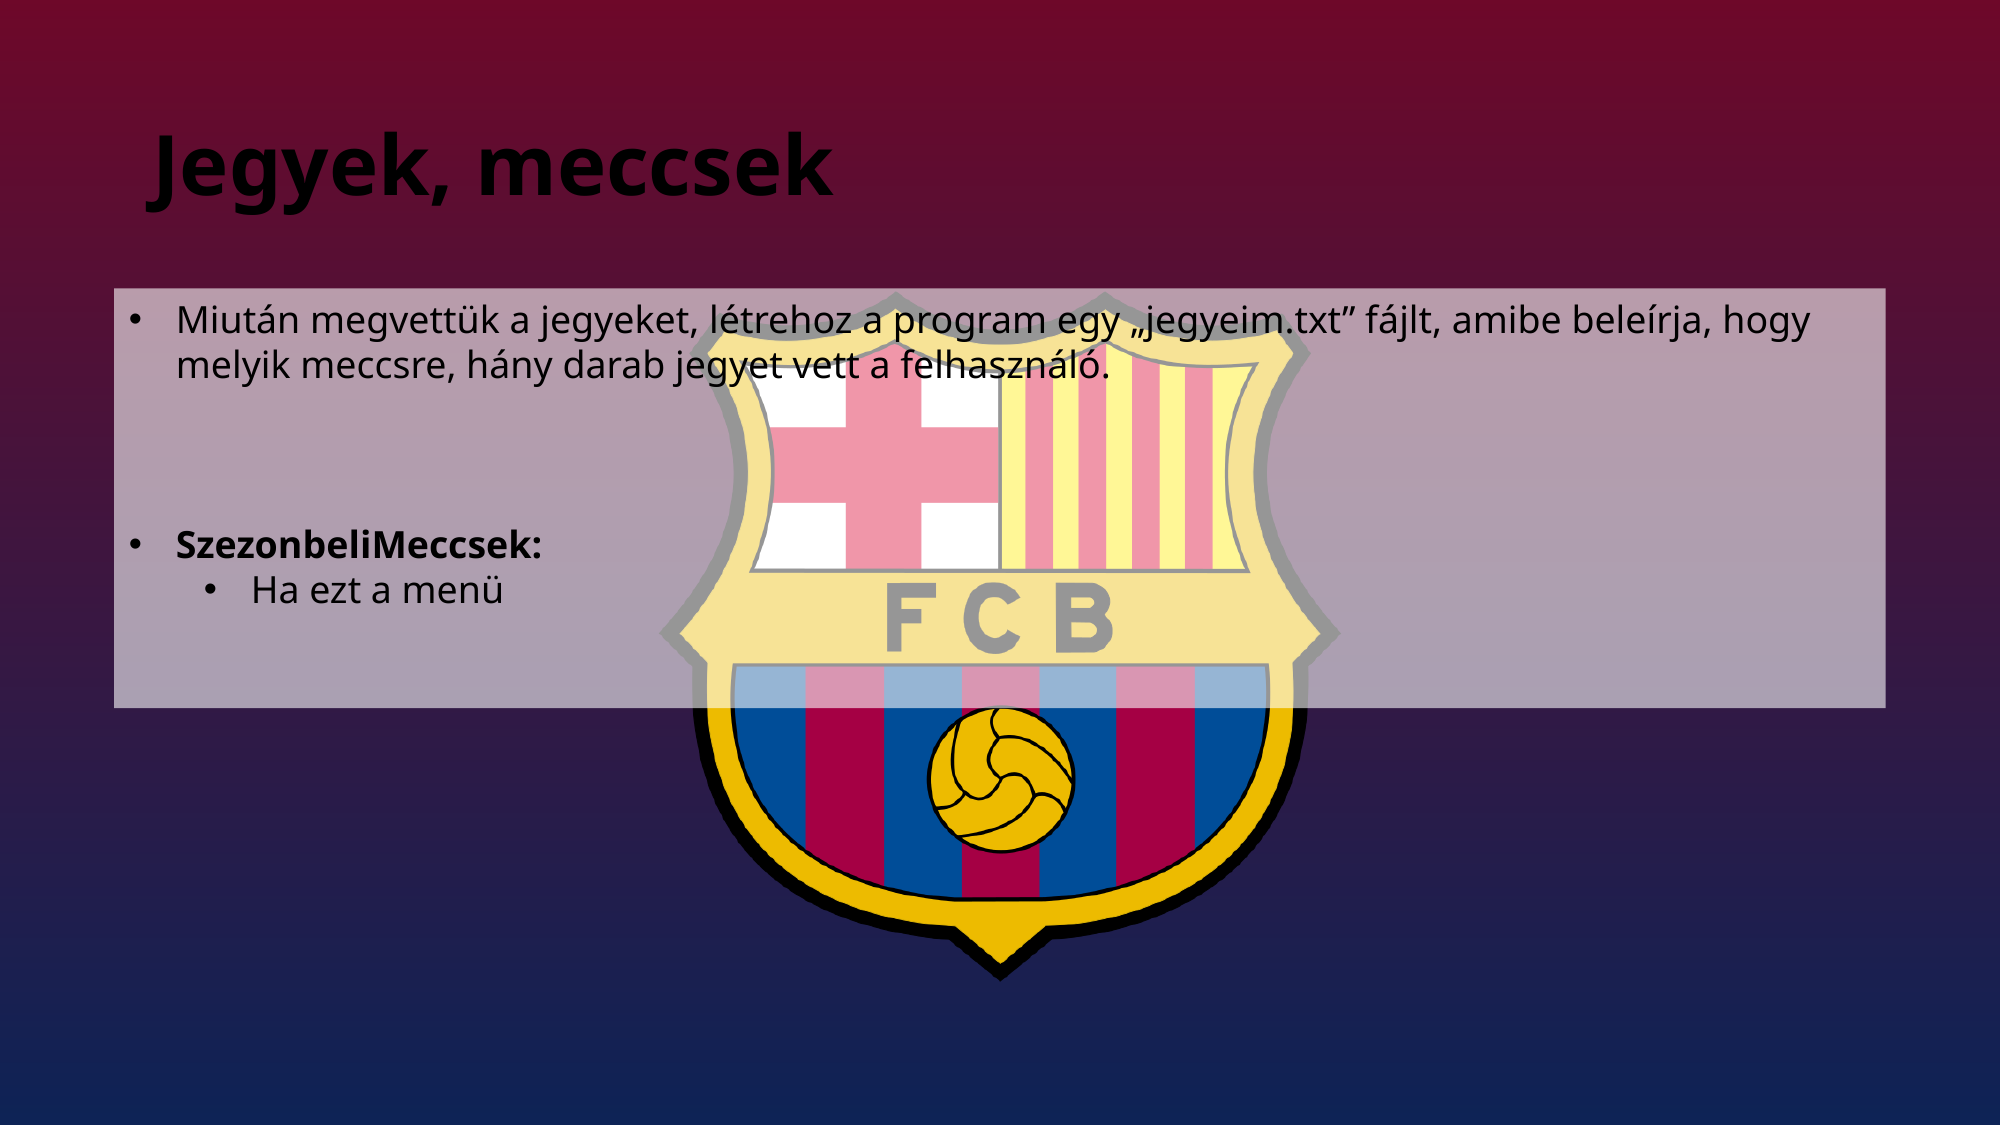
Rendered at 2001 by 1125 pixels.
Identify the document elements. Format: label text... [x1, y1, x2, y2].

text_box Miután megvettük a jegyeket, létrehoz a program egy „jegyeim.txt” fájlt, amibe beleírja, hogy melyik meccsre, hány darab jegyet vett a felhasználó. SzezonbeliMeccsek: Ha ezt a menü [1353, 288, 1886, 709]
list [647, 277, 1353, 992]
text_box Miután megvettük a jegyeket, létrehoz a program egy „jegyeim.txt” fájlt, amibe beleírja, hogy melyik meccsre, hány darab jegyet vett a felhasználó. SzezonbeliMeccsek: Ha ezt a menü [114, 288, 647, 709]
title Jegyek, meccsek [137, 59, 1863, 278]
